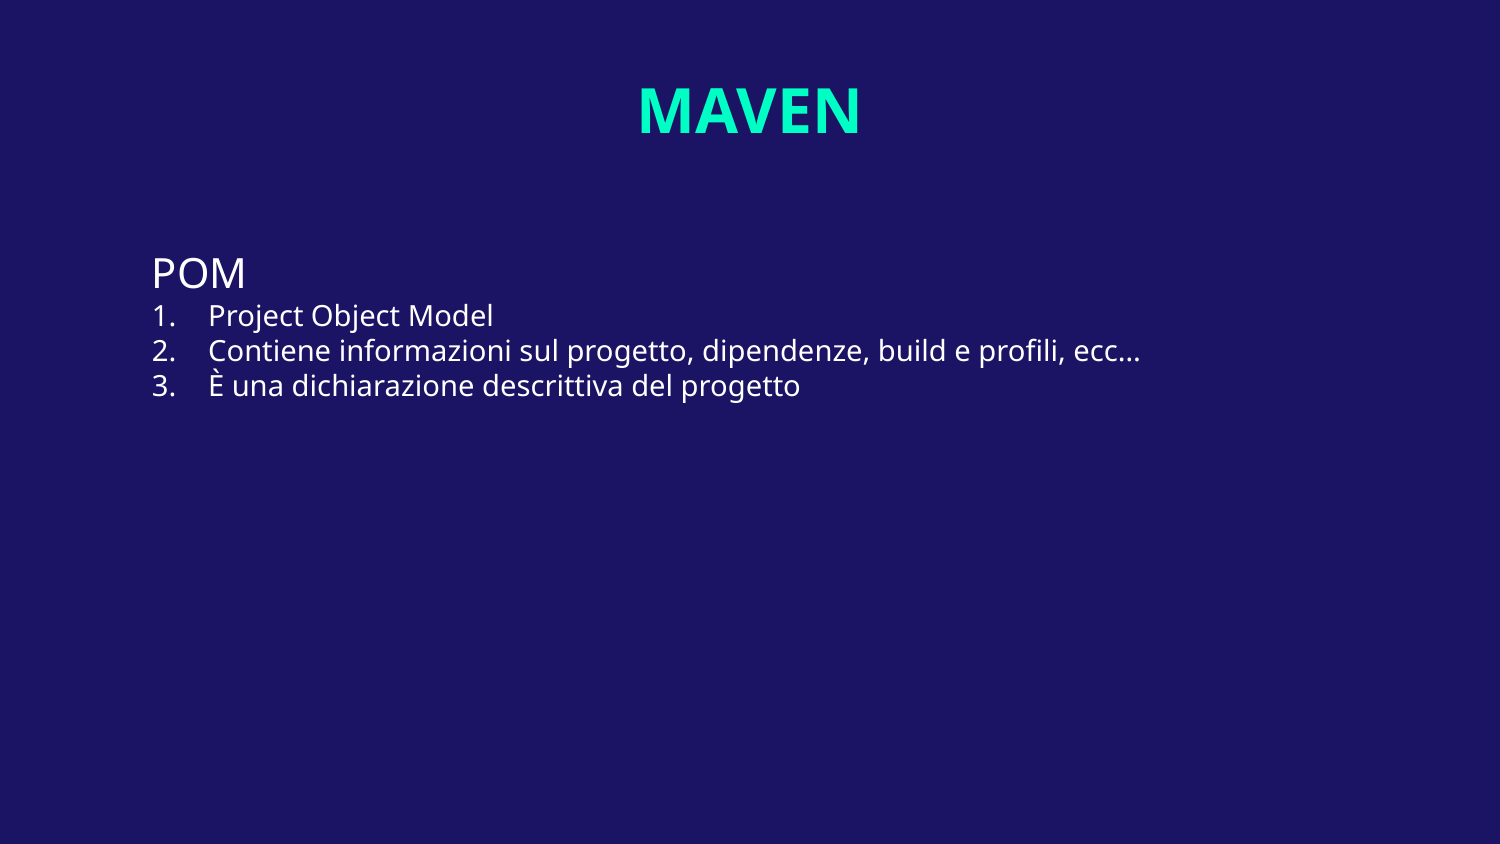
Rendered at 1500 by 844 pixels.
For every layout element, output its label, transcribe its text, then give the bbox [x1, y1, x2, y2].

title MAVEN [209, 56, 1291, 232]
subtitle POM Project Object Model Contiene informazioni sul progetto, dipendenze, build e profili, ecc… È una dichiarazione descrittiva del progetto [118, 232, 1382, 727]
